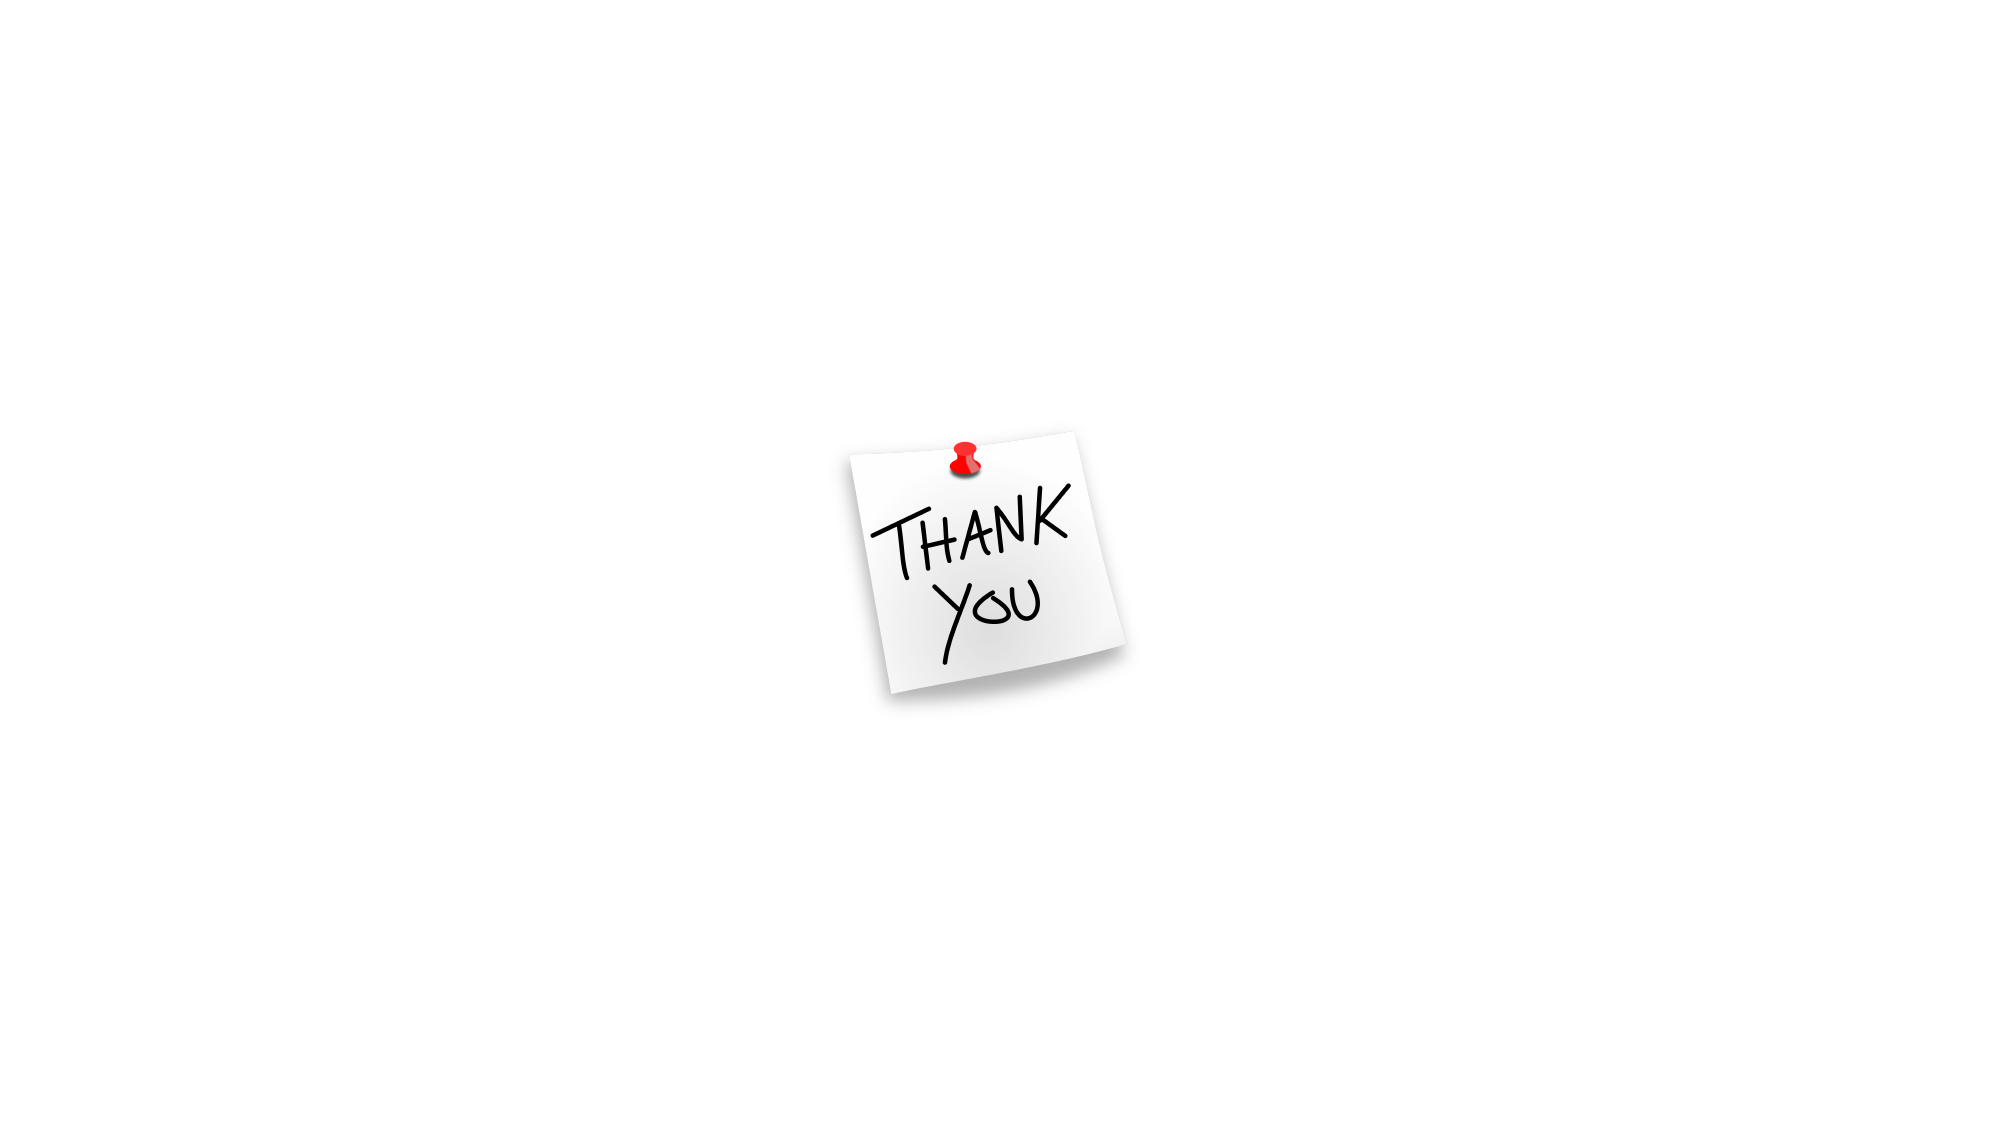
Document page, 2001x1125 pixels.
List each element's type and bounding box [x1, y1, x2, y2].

list [820, 404, 1150, 735]
